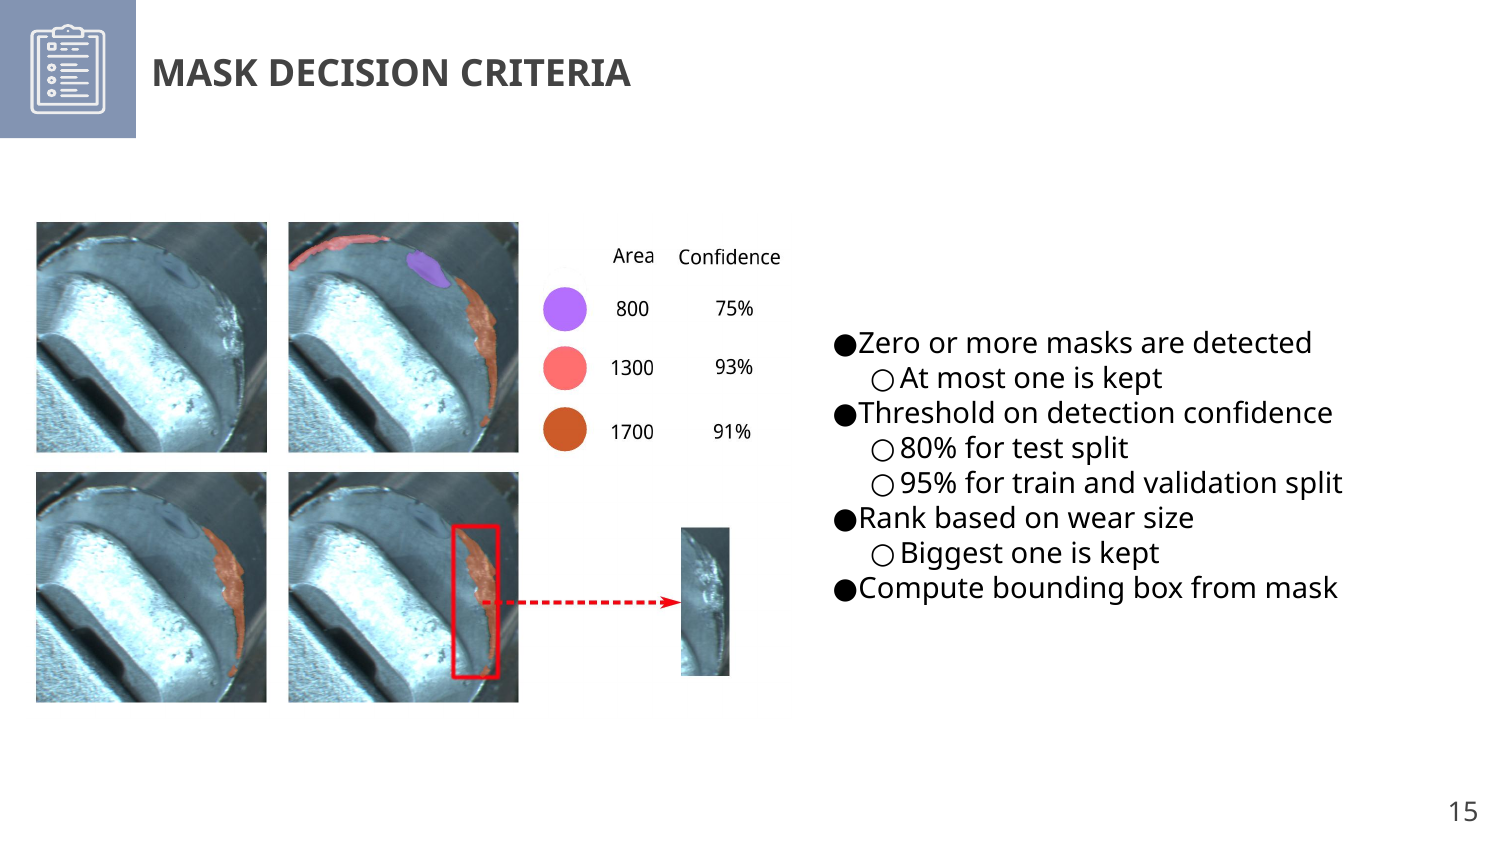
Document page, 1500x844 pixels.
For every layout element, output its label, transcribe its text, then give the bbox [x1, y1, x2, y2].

text_box Zero or more masks are detected At most one is kept Threshold on detection confidence 80% for test split 95% for train and validation split Rank based on wear size Biggest one is kept Compute bounding box from mask [817, 309, 1488, 620]
title MASK DECISION CRITERIA [136, 34, 818, 104]
text_box [0, 0, 136, 139]
picture [26, 213, 793, 720]
slide_number 15 [1403, 779, 1494, 844]
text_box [30, 23, 106, 115]
